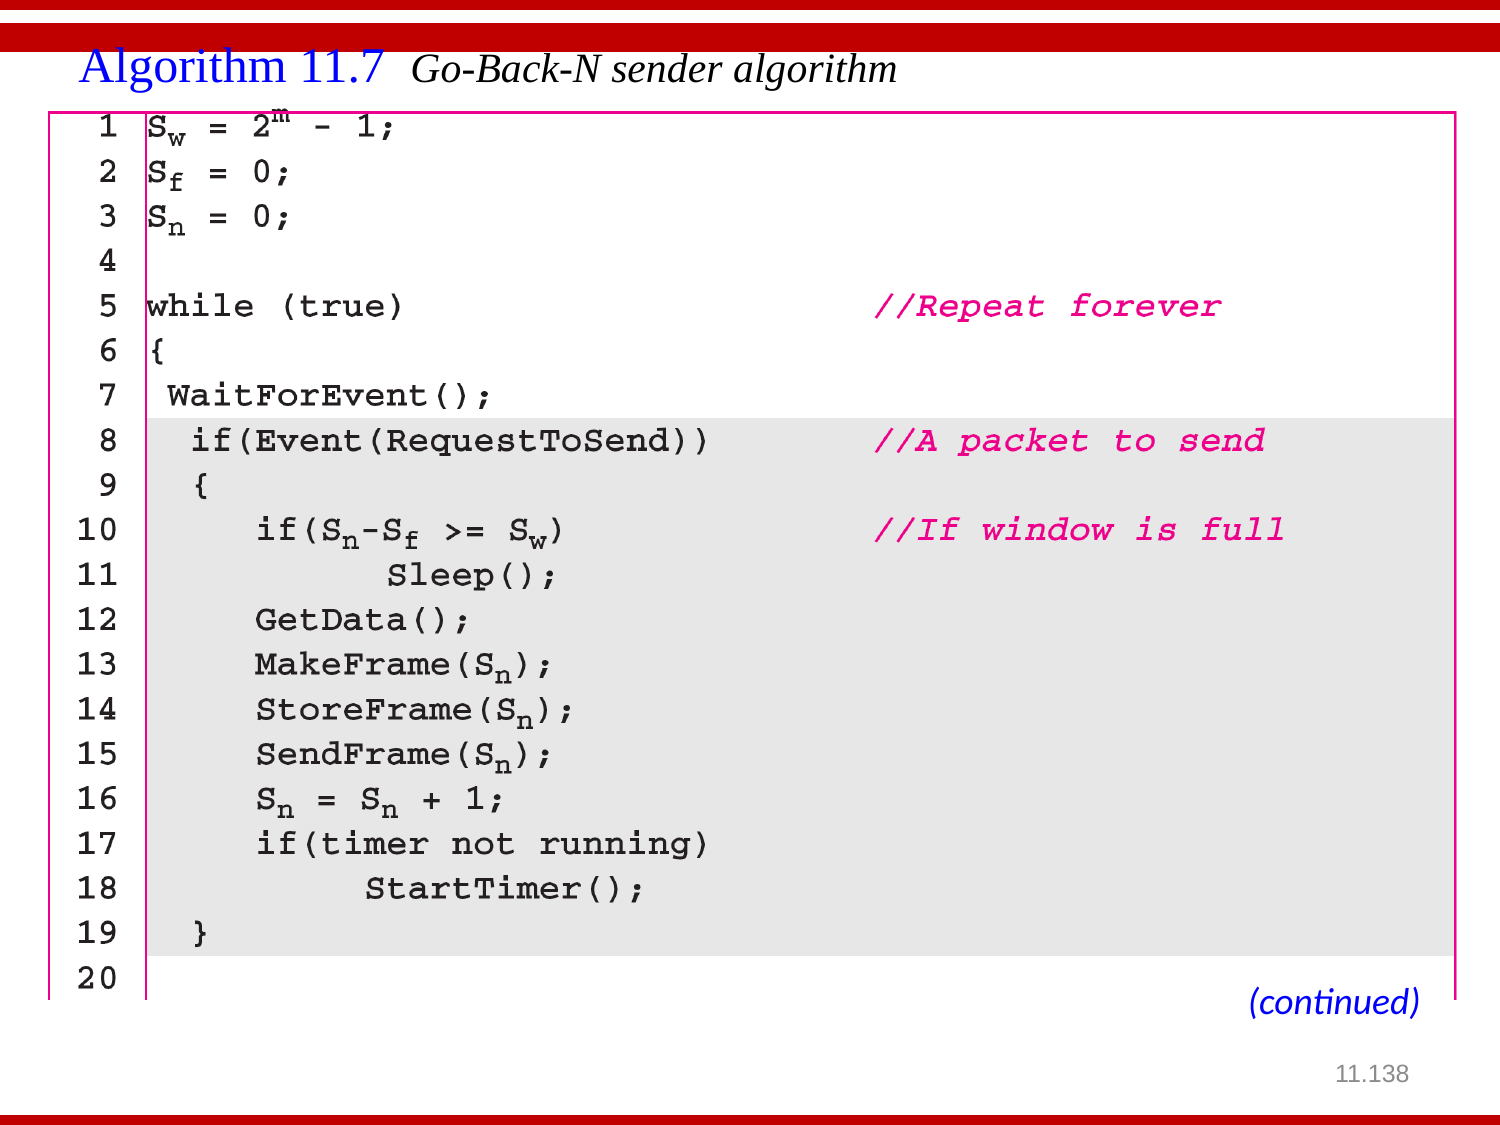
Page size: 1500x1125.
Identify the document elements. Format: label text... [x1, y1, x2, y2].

picture [8, 96, 1488, 1001]
text_box Algorithm 11.7 Go-Back-N sender algorithm [63, 24, 914, 96]
slide_number 11.138 [1074, 1042, 1425, 1103]
text_box (continued) [1233, 1009, 1436, 1030]
